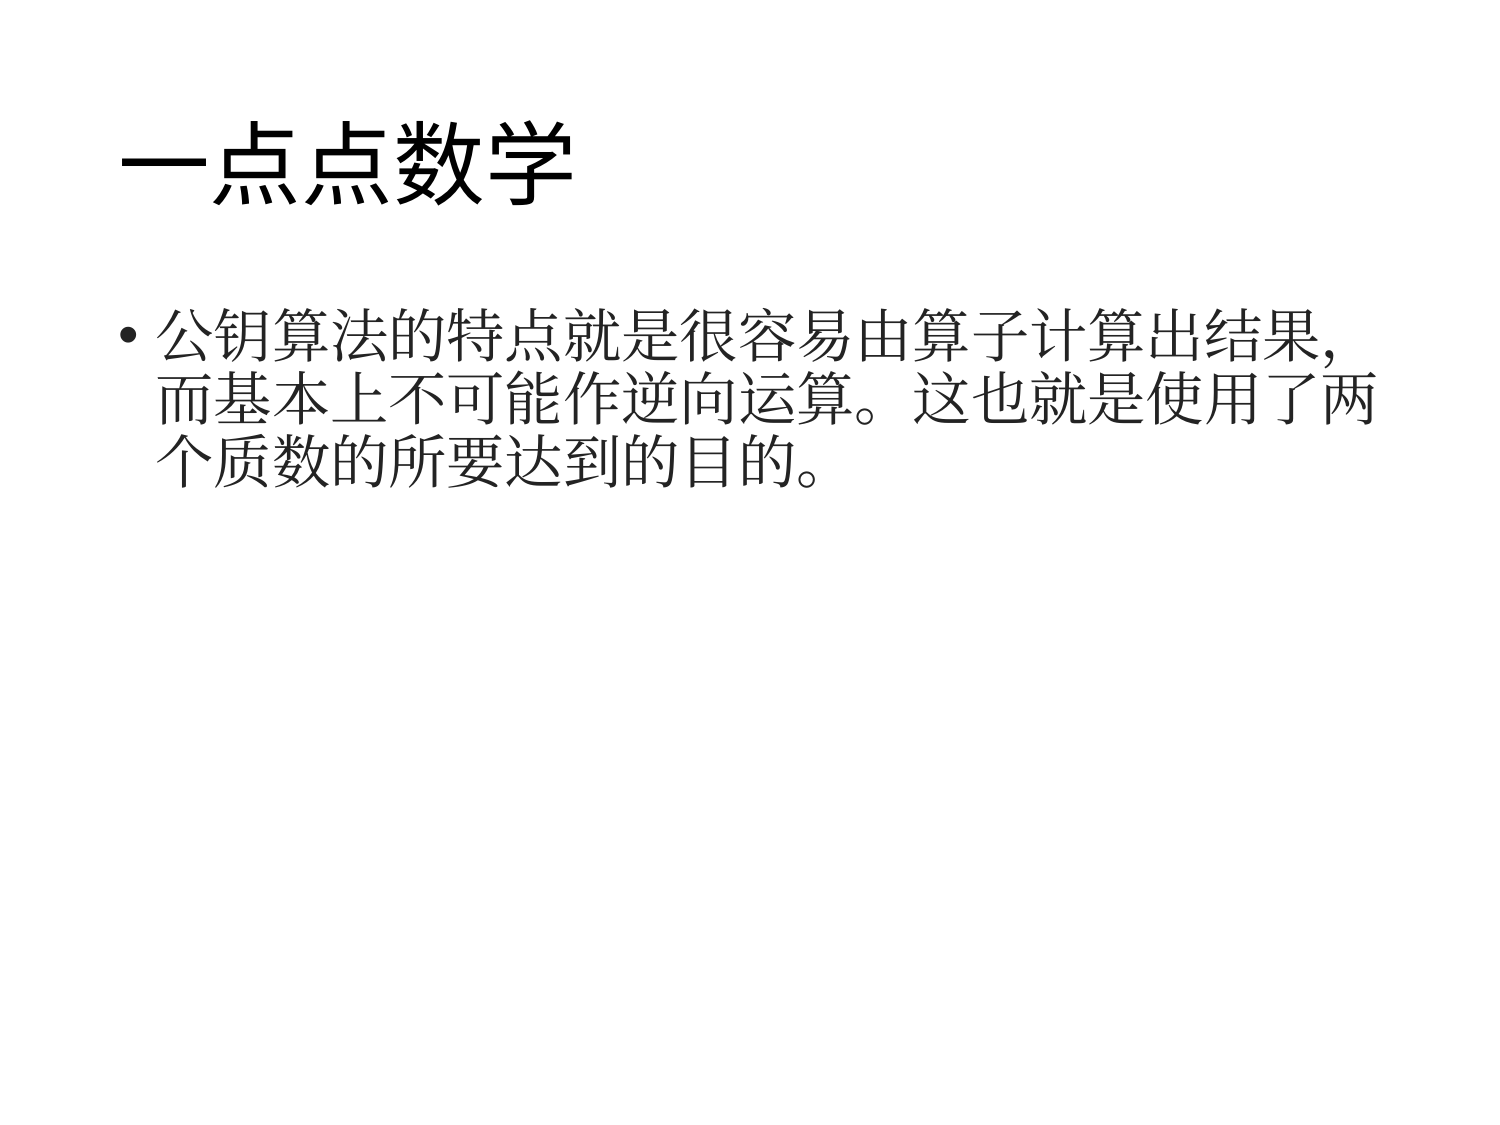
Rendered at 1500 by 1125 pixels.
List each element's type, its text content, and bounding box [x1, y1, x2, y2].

list 公钥算法的特点就是很容易由算子计算出结果，而基本上不可能作逆向运算。这也就是使用了两个质数的所要达到的目的。 [103, 299, 1397, 1014]
title 一点点数学 [103, 59, 1397, 278]
